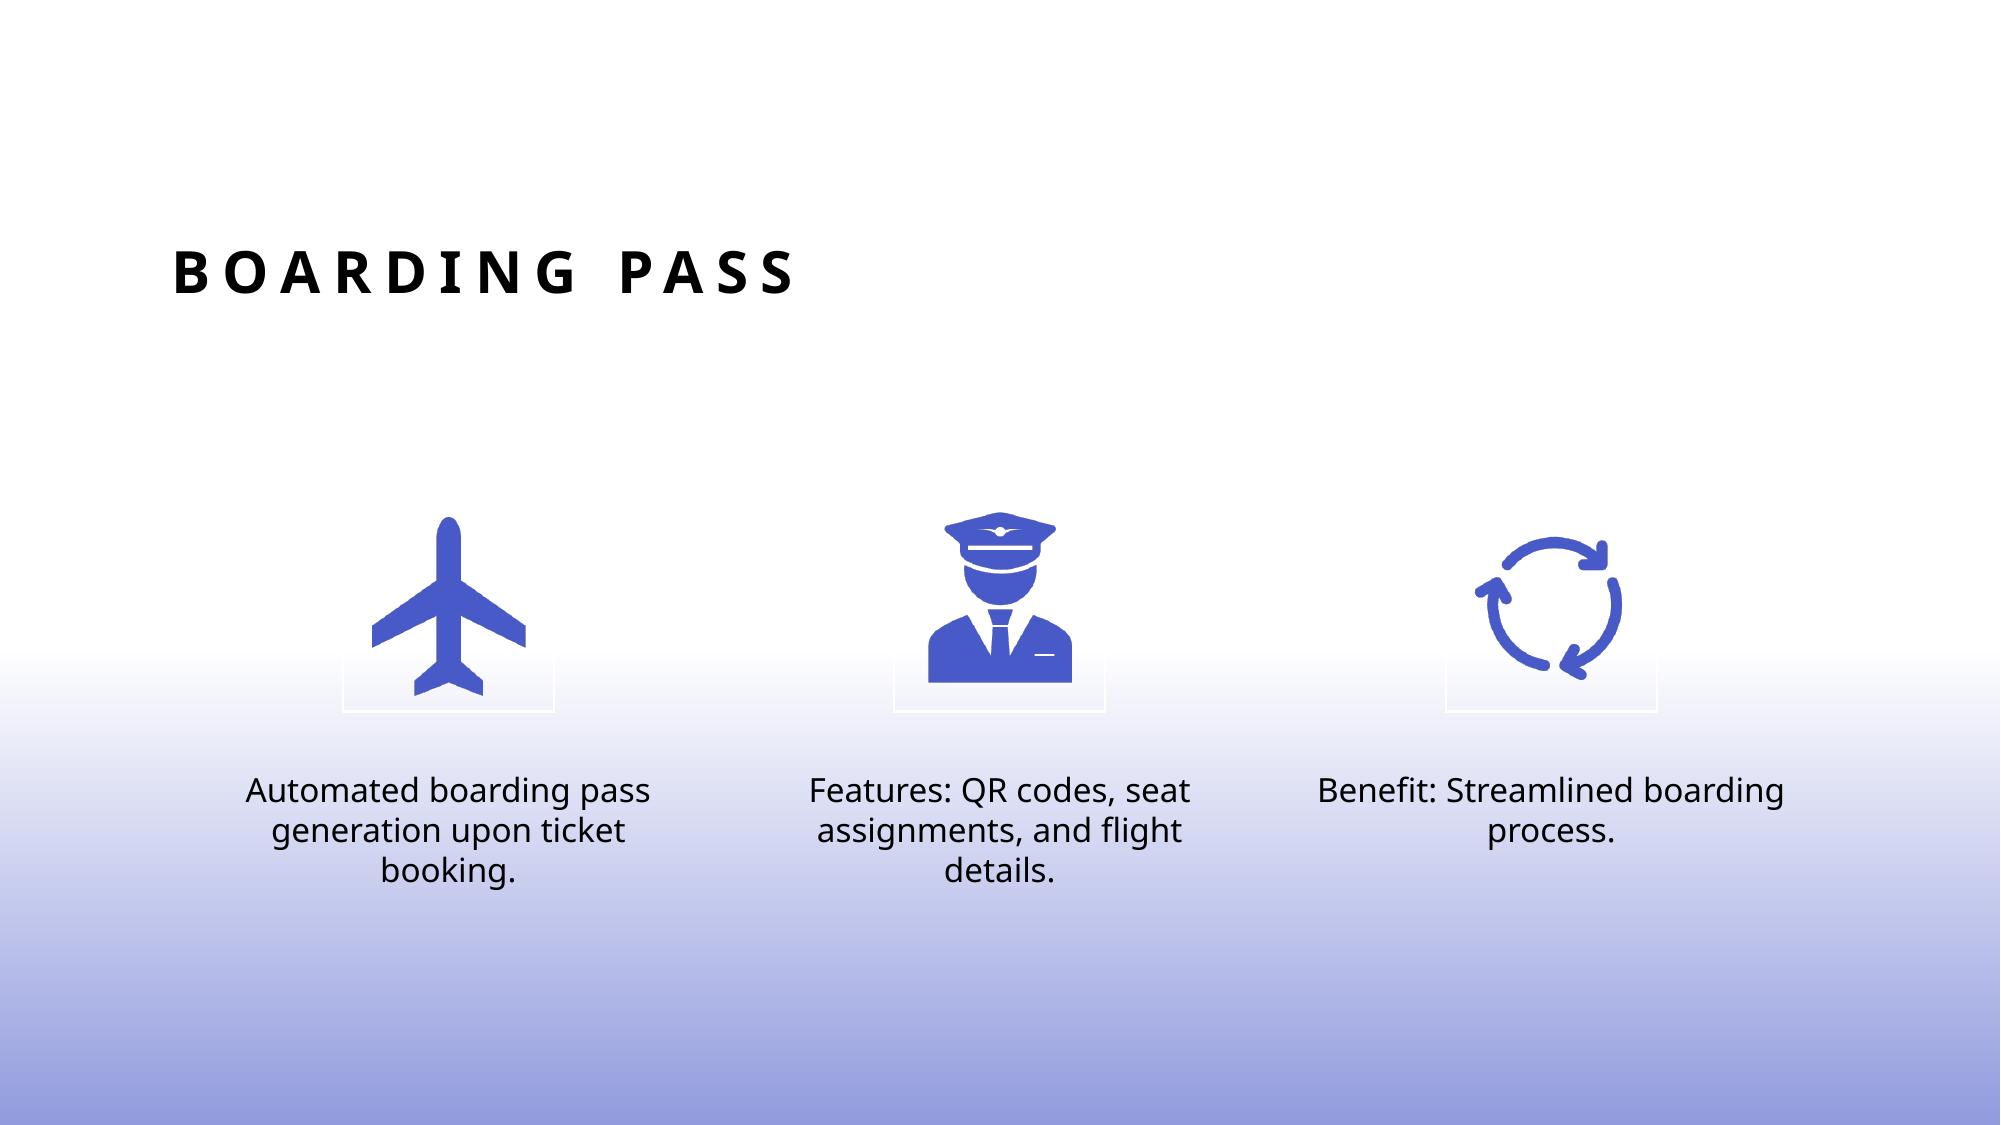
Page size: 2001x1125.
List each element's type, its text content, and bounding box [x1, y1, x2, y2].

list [156, 374, 1844, 1014]
title Boarding Pass [156, 124, 1844, 313]
